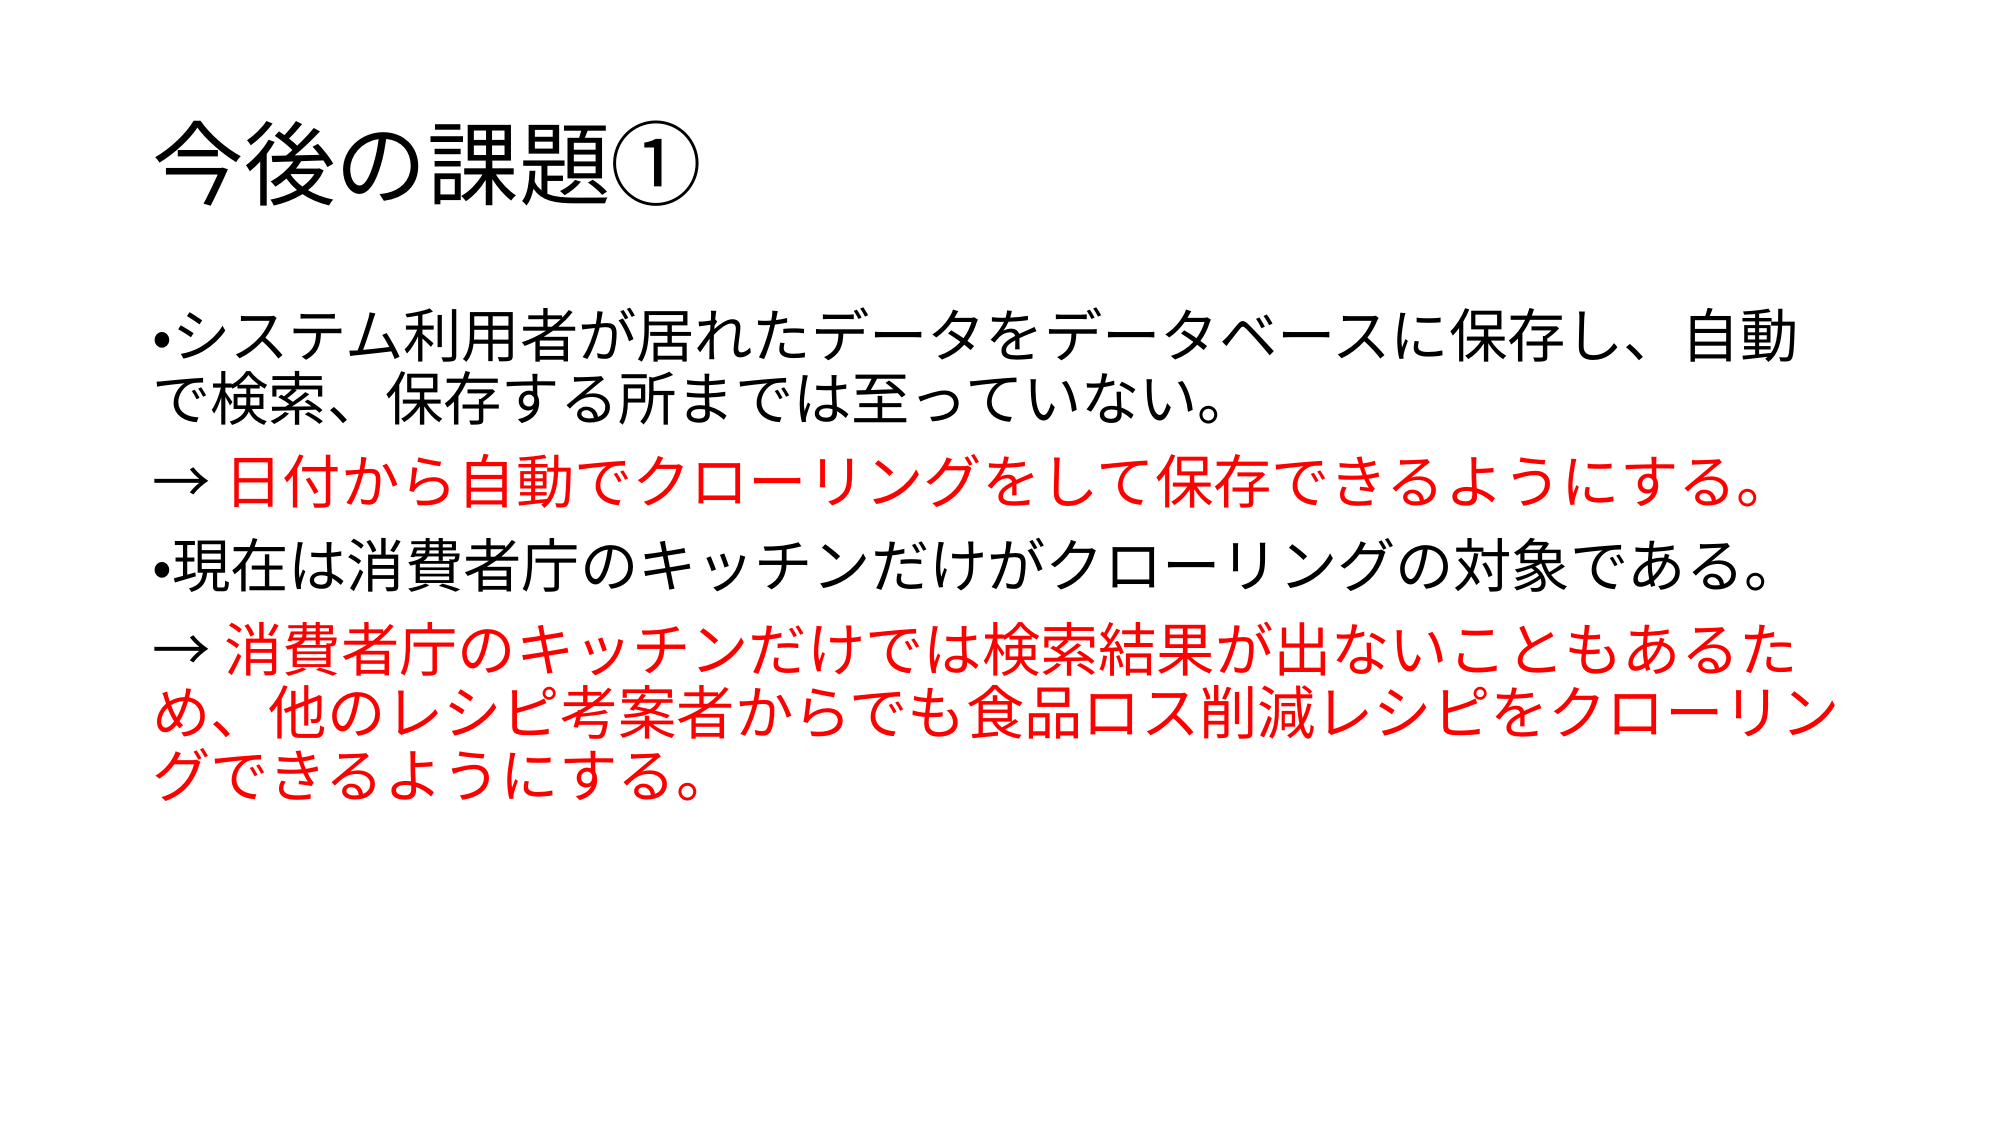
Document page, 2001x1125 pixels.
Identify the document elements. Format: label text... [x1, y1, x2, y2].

title 今後の課題① [137, 59, 1863, 278]
list ・システム利用者が居れたデータをデータベースに保存し、自動で検索、保存する所までは至っていない。 →日付から自動でクローリングをして保存できるようにする。 ・現在は消費者庁のキッチンだけがクローリングの対象である。 →消費者庁のキッチンだけでは検索結果が出ないこともあるため、他のレシピ考案者からでも食品ロス削減レシピをクローリングできるようにする。 [137, 299, 1863, 1066]
